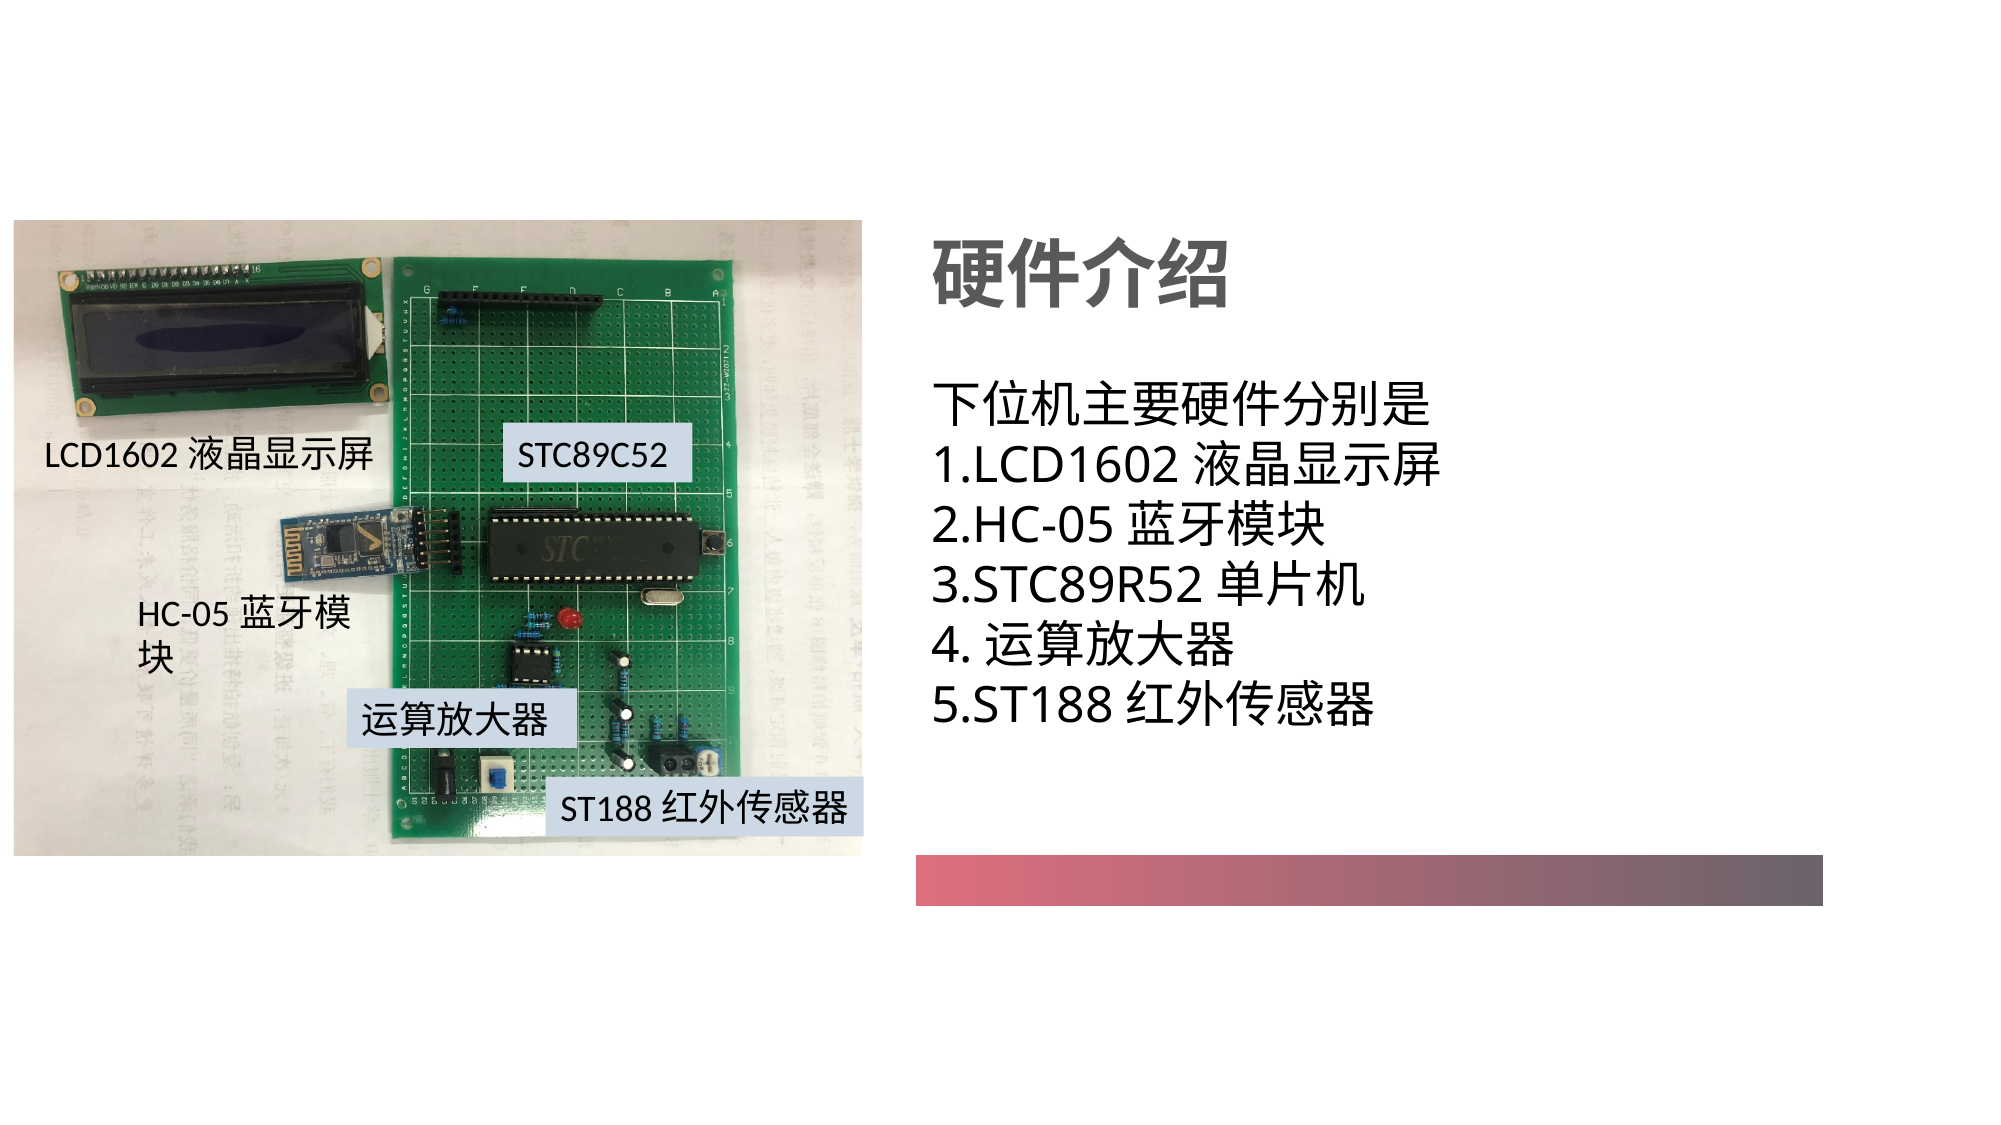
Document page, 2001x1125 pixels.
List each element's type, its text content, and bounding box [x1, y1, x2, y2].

text_box [915, 854, 1824, 907]
text_box 硬件介绍 [916, 219, 1520, 325]
text_box ST188红外传感器 [756, 220, 864, 856]
text_box 下位机主要硬件分别是 1.LCD1602液晶显示屏 2.HC-05蓝牙模块 3.STC89R52单片机 4.运算放大器 5.ST188红外传感器 [916, 364, 1823, 800]
text_box LCD1602液晶显示屏 [29, 422, 119, 483]
picture [15, 113, 861, 962]
